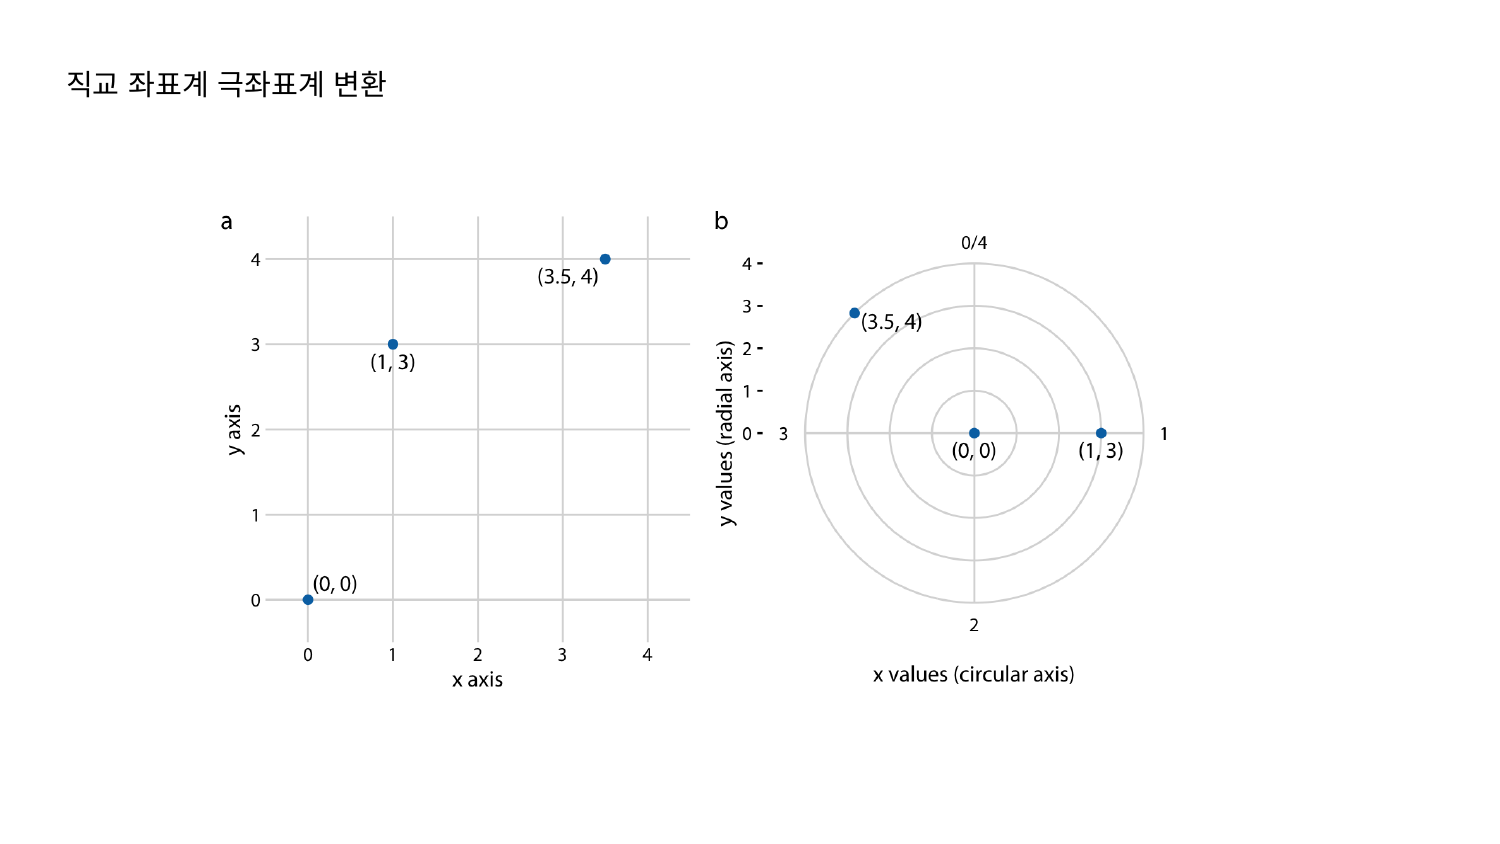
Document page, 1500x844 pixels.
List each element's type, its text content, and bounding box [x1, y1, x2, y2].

title 직교 좌표계 극좌표계 변환 [51, 51, 1449, 106]
text_box [0, 0, 493, 493]
picture [219, 211, 1188, 696]
